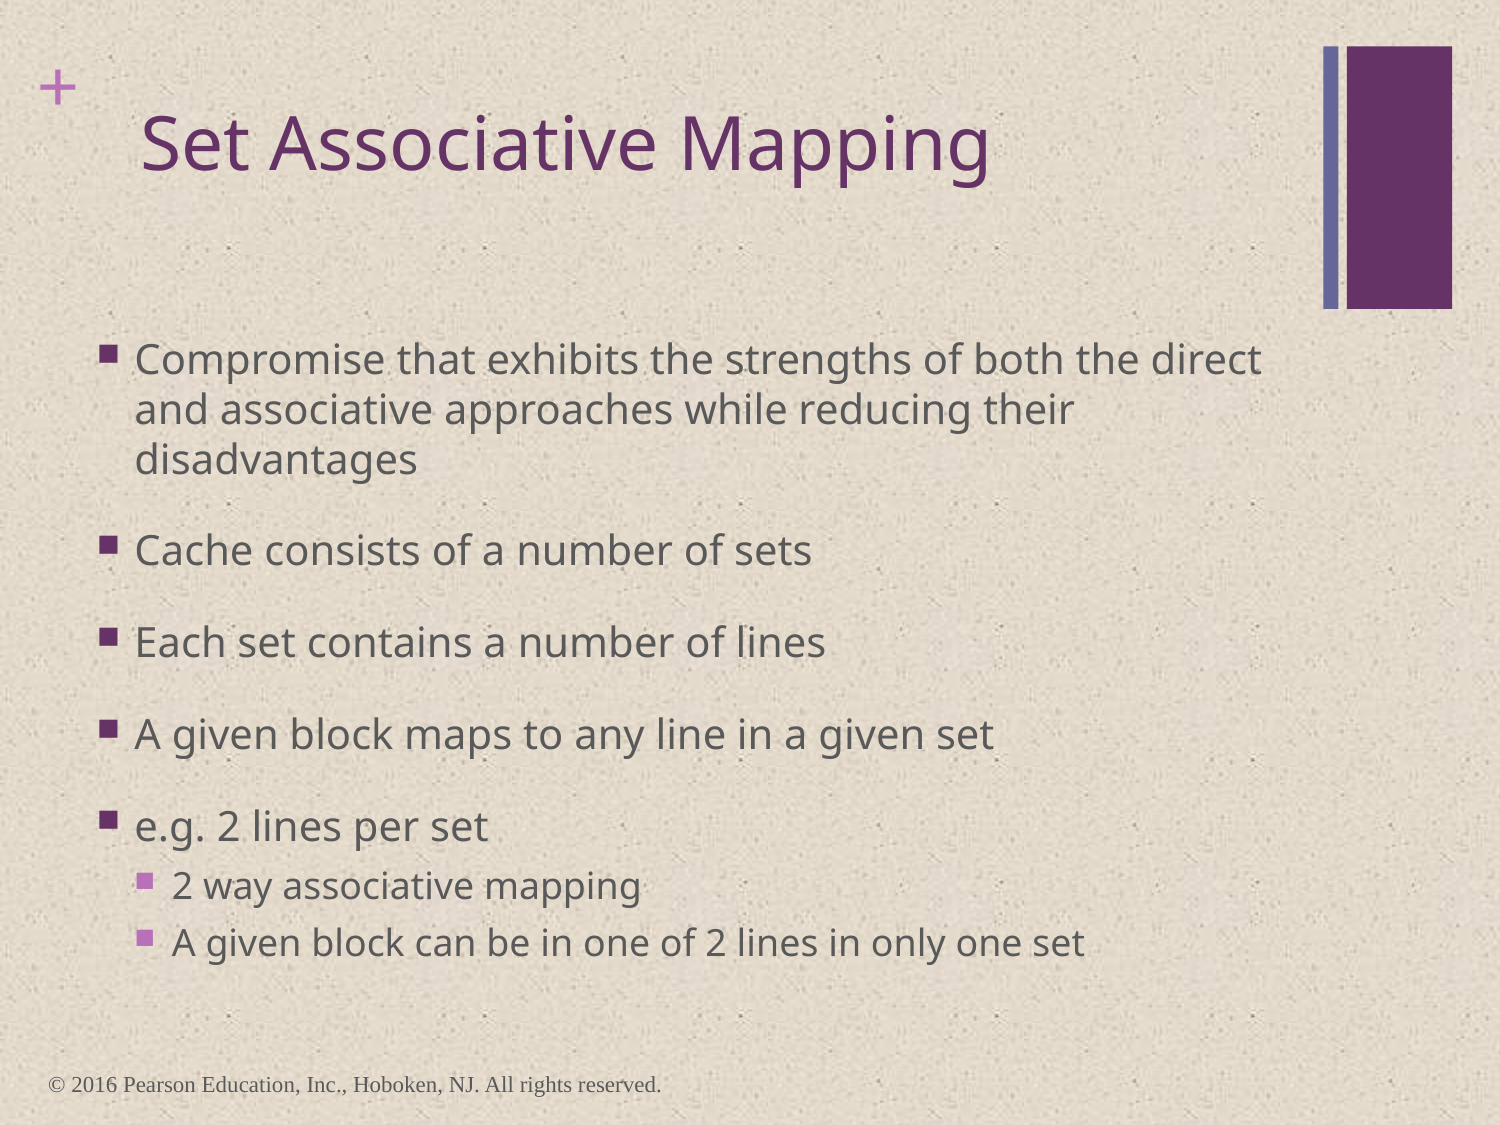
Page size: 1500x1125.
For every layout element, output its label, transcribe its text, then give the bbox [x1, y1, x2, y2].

title Set Associative Mapping [125, 87, 1365, 271]
picture [0, 0, 1500, 1125]
list Compromise that exhibits the strengths of both the direct and associative approaches while reducing their disadvantages Cache consists of a number of sets Each set contains a number of lines A given block maps to any line in a given set e.g. 2 lines per set 2 way associative mapping A given block can be in one of 2 lines in only one set [81, 324, 1322, 1005]
footer © 2016 Pearson Education, Inc., Hoboken, NJ. All rights reserved. [33, 1053, 1038, 1114]
